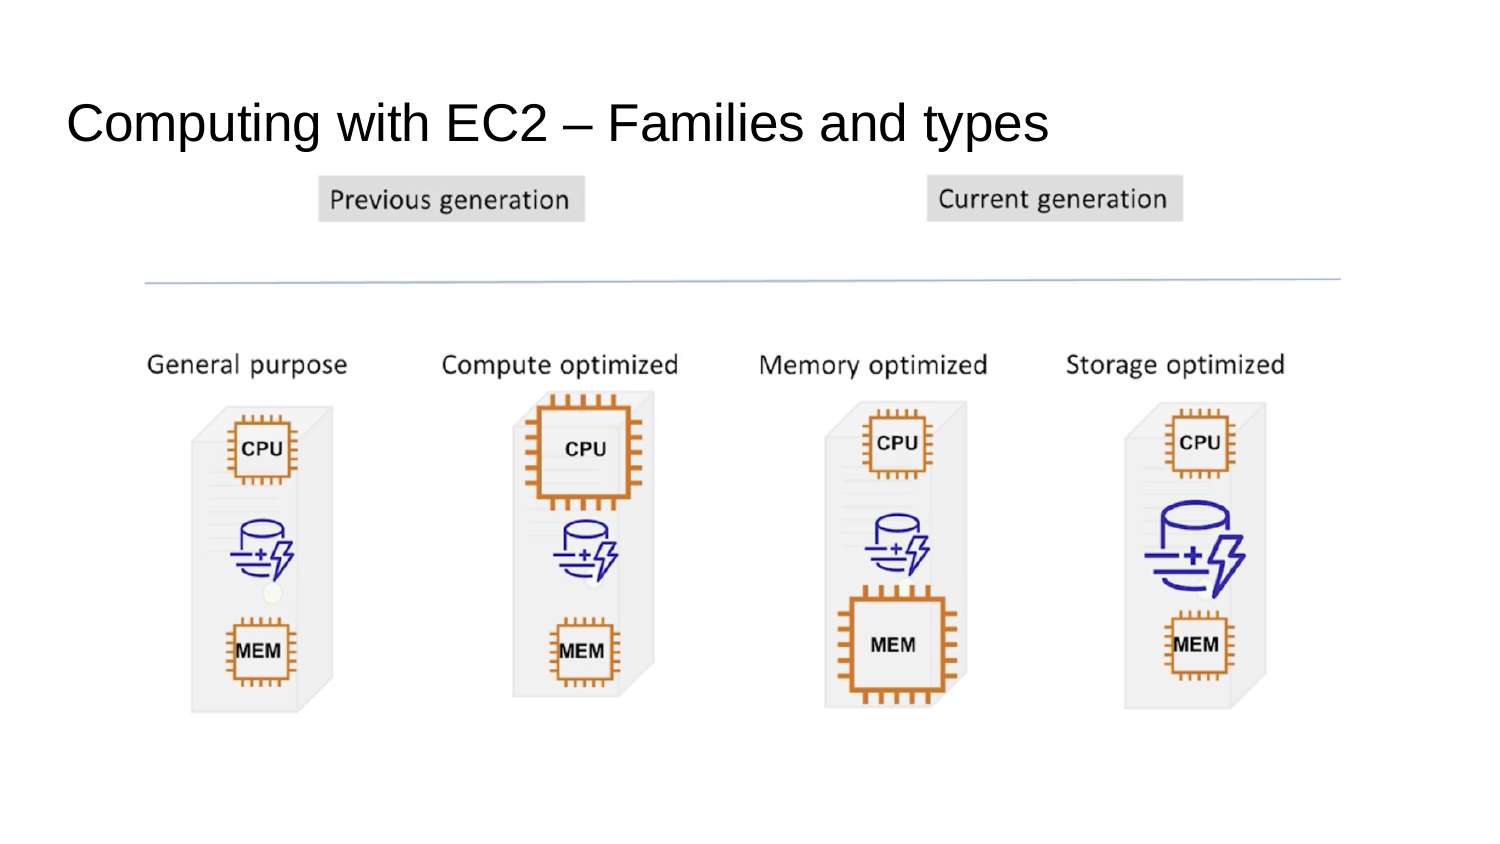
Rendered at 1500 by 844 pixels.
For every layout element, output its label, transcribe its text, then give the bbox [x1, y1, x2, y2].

picture [112, 154, 1388, 716]
title Computing with EC2 – Families and types [51, 72, 1449, 167]
